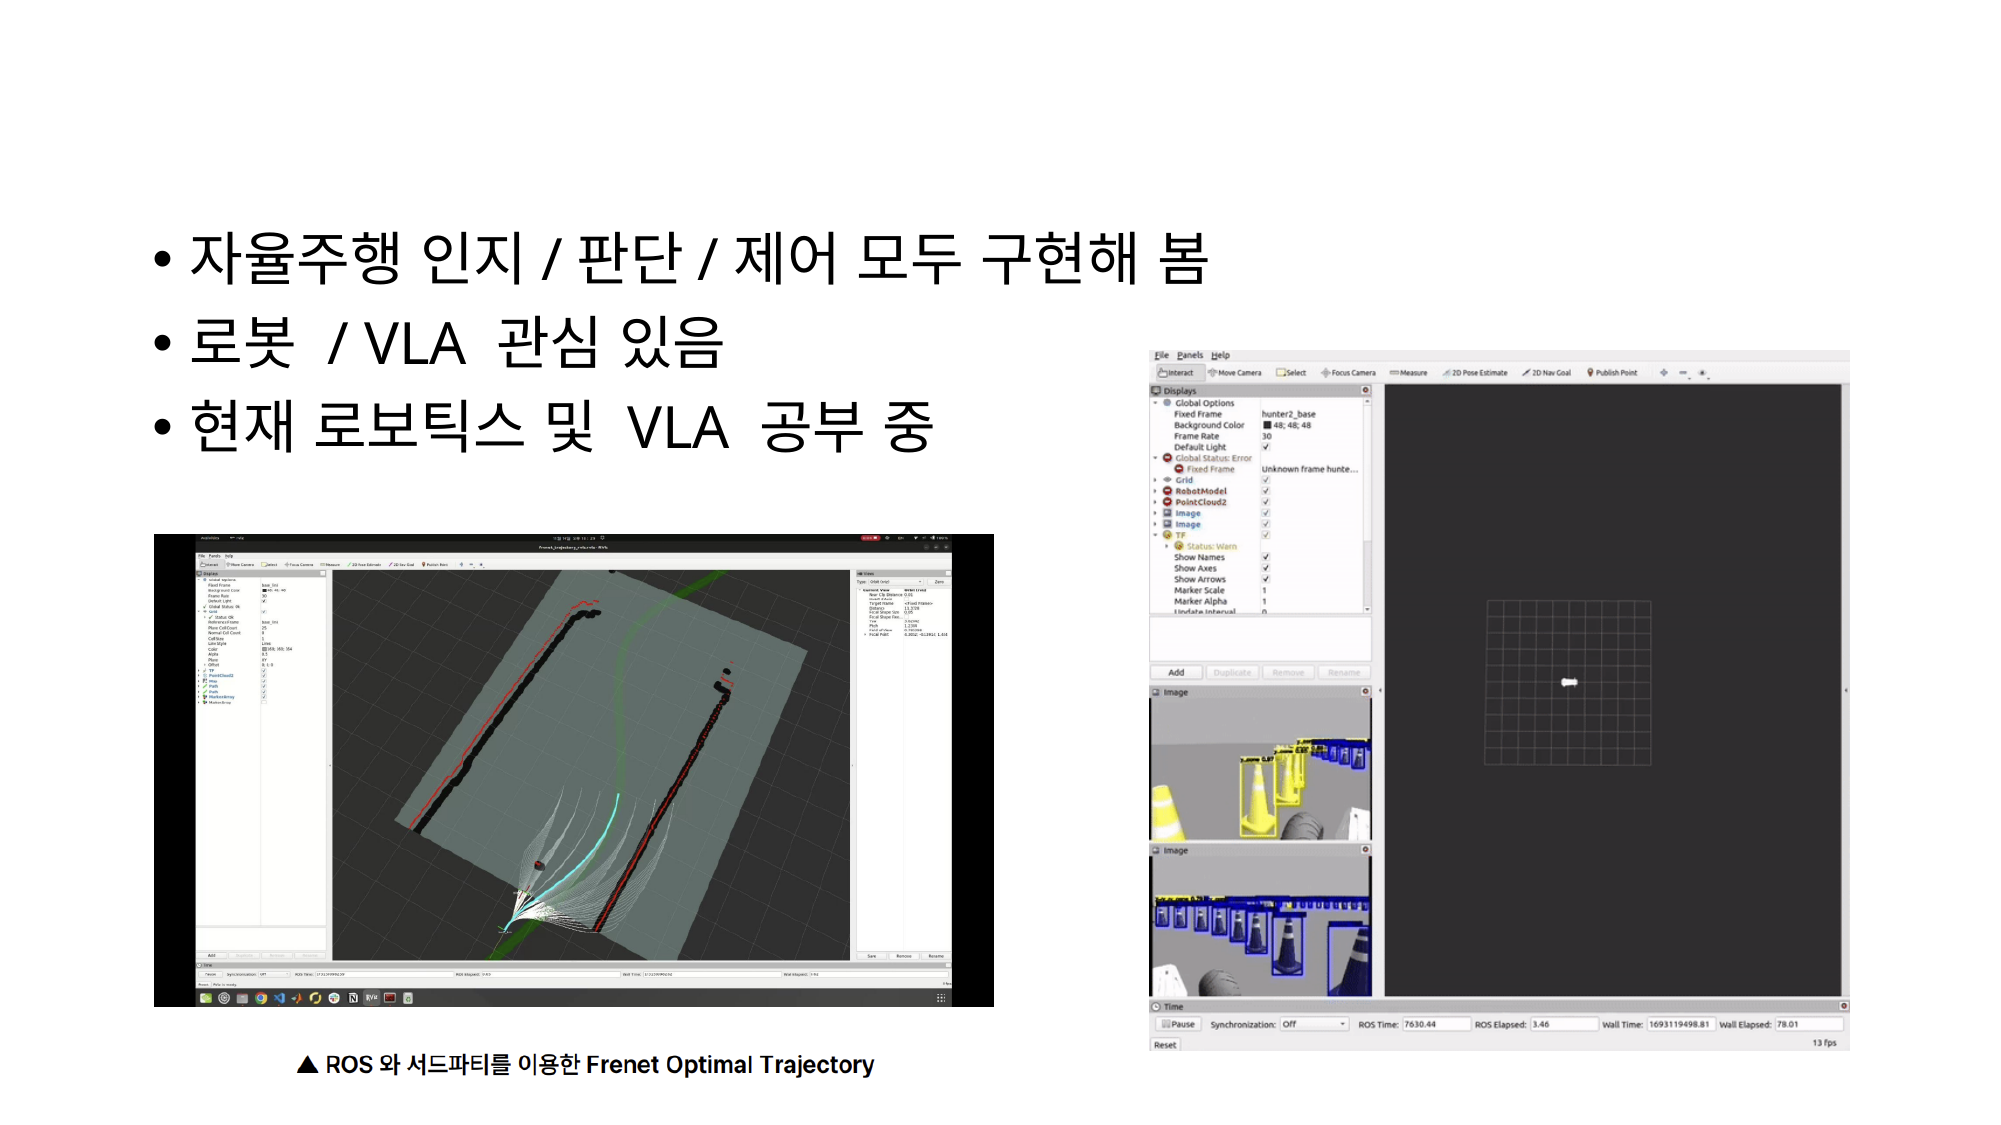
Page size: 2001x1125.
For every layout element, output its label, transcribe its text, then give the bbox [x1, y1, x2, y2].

picture [1149, 350, 1850, 1051]
list 자율주행 인지/판단/제어 모두 구현해 봄 로봇 / VLA 관심 있음 현재 로보틱스 및 VLA 공부 중 [137, 222, 1863, 937]
picture [137, 516, 1012, 1100]
